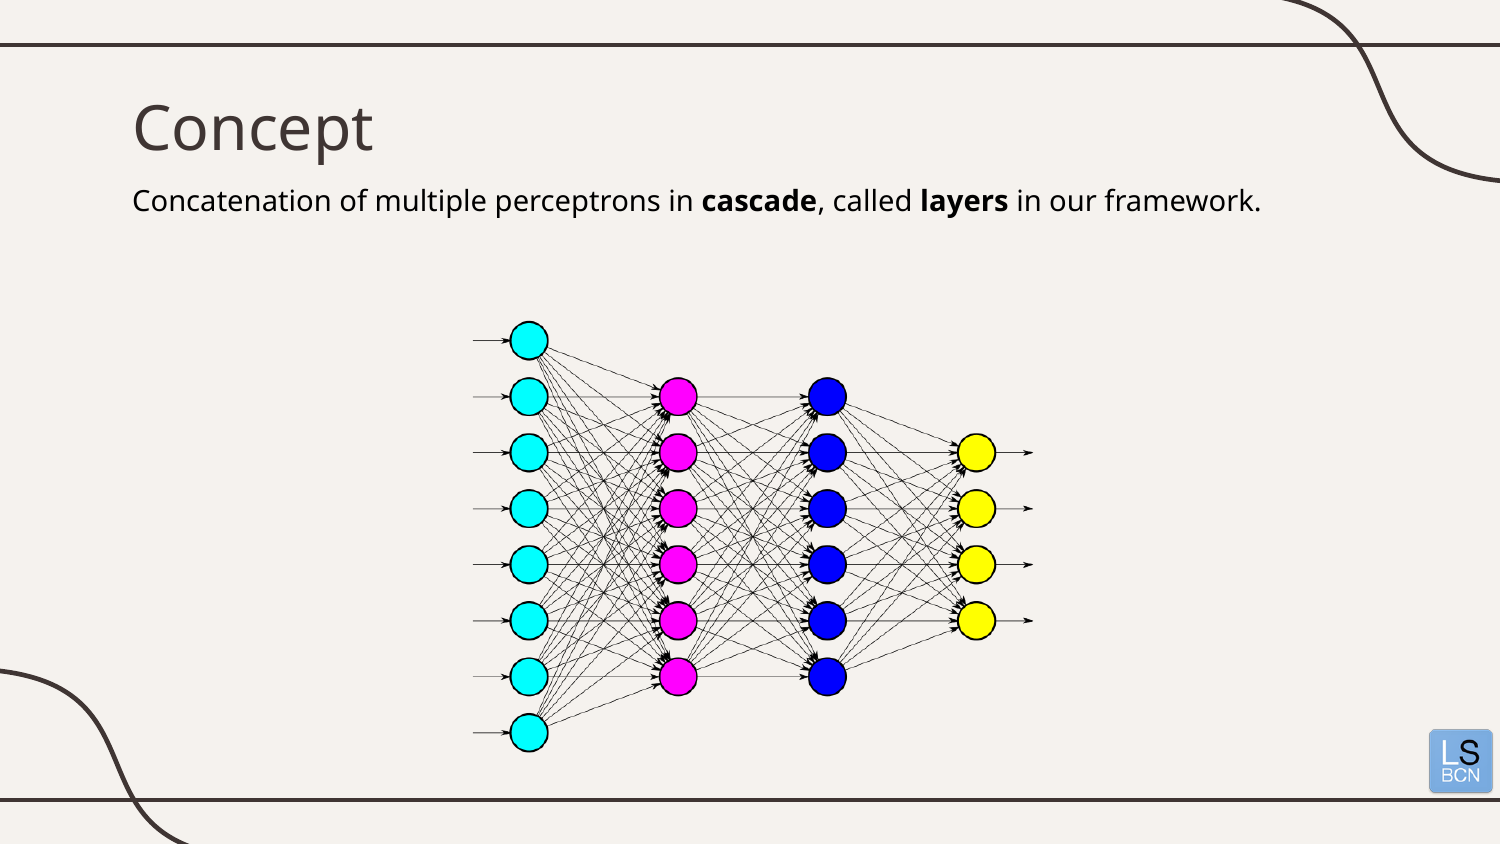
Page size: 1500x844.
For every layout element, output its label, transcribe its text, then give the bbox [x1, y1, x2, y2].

picture [1421, 721, 1500, 801]
text_box Concatenation of multiple perceptrons in cascade, called layers in our framework. [116, 166, 1384, 244]
title Concept [116, 72, 1383, 166]
picture [423, 303, 1077, 767]
